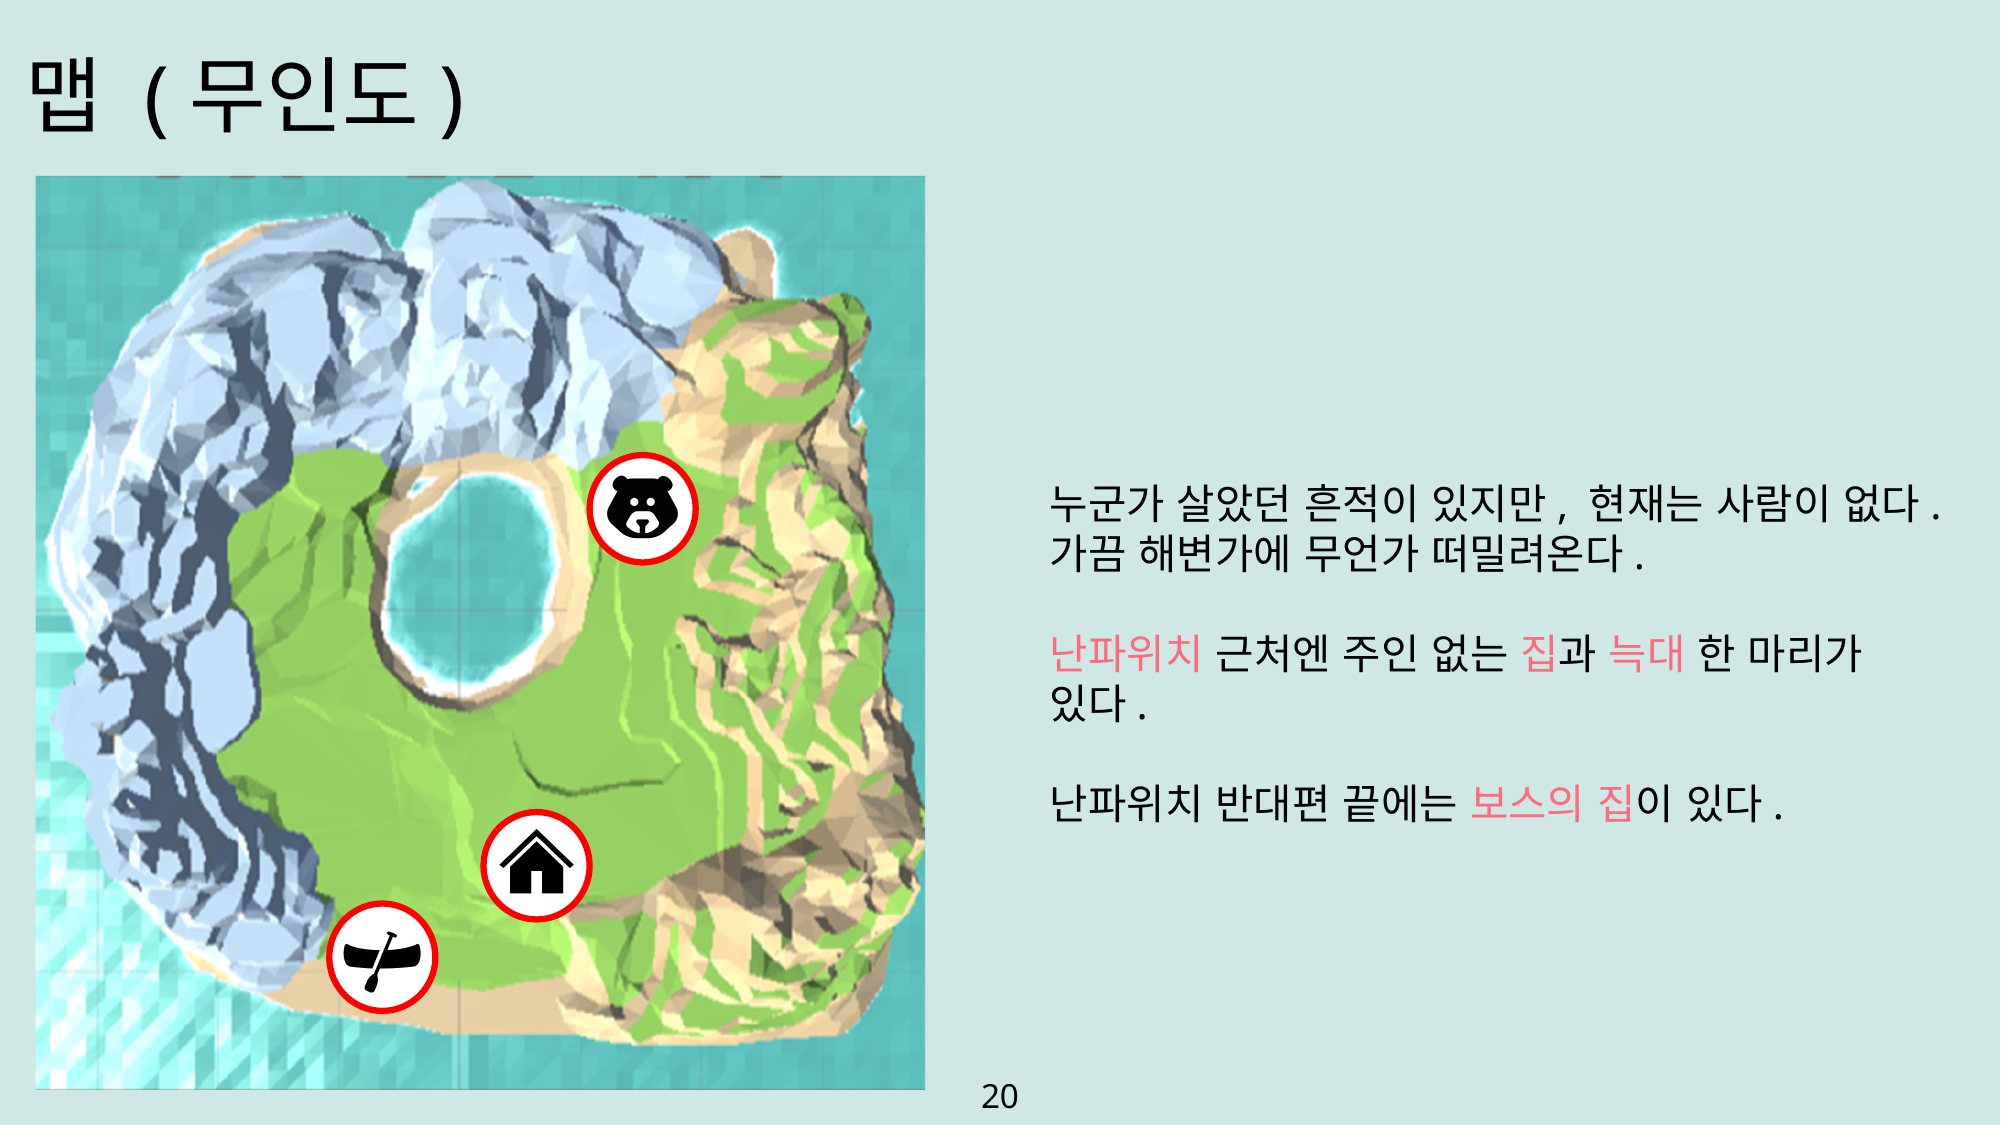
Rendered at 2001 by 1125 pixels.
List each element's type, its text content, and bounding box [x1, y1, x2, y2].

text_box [35, 175, 926, 1090]
text_box 맵 (무인도) [10, 35, 479, 151]
slide_number 20 [927, 1065, 1073, 1125]
text_box 누군가 살았던 흔적이 있지만, 현재는 사람이 없다. 가끔 해변가에 무언가 떠밀려온다. 난파위치 근처엔 주인 없는 집과 늑대 한 마리가 있다. 난파위치 반대편 끝에는 보스의 집이 있다. [1035, 470, 1965, 836]
